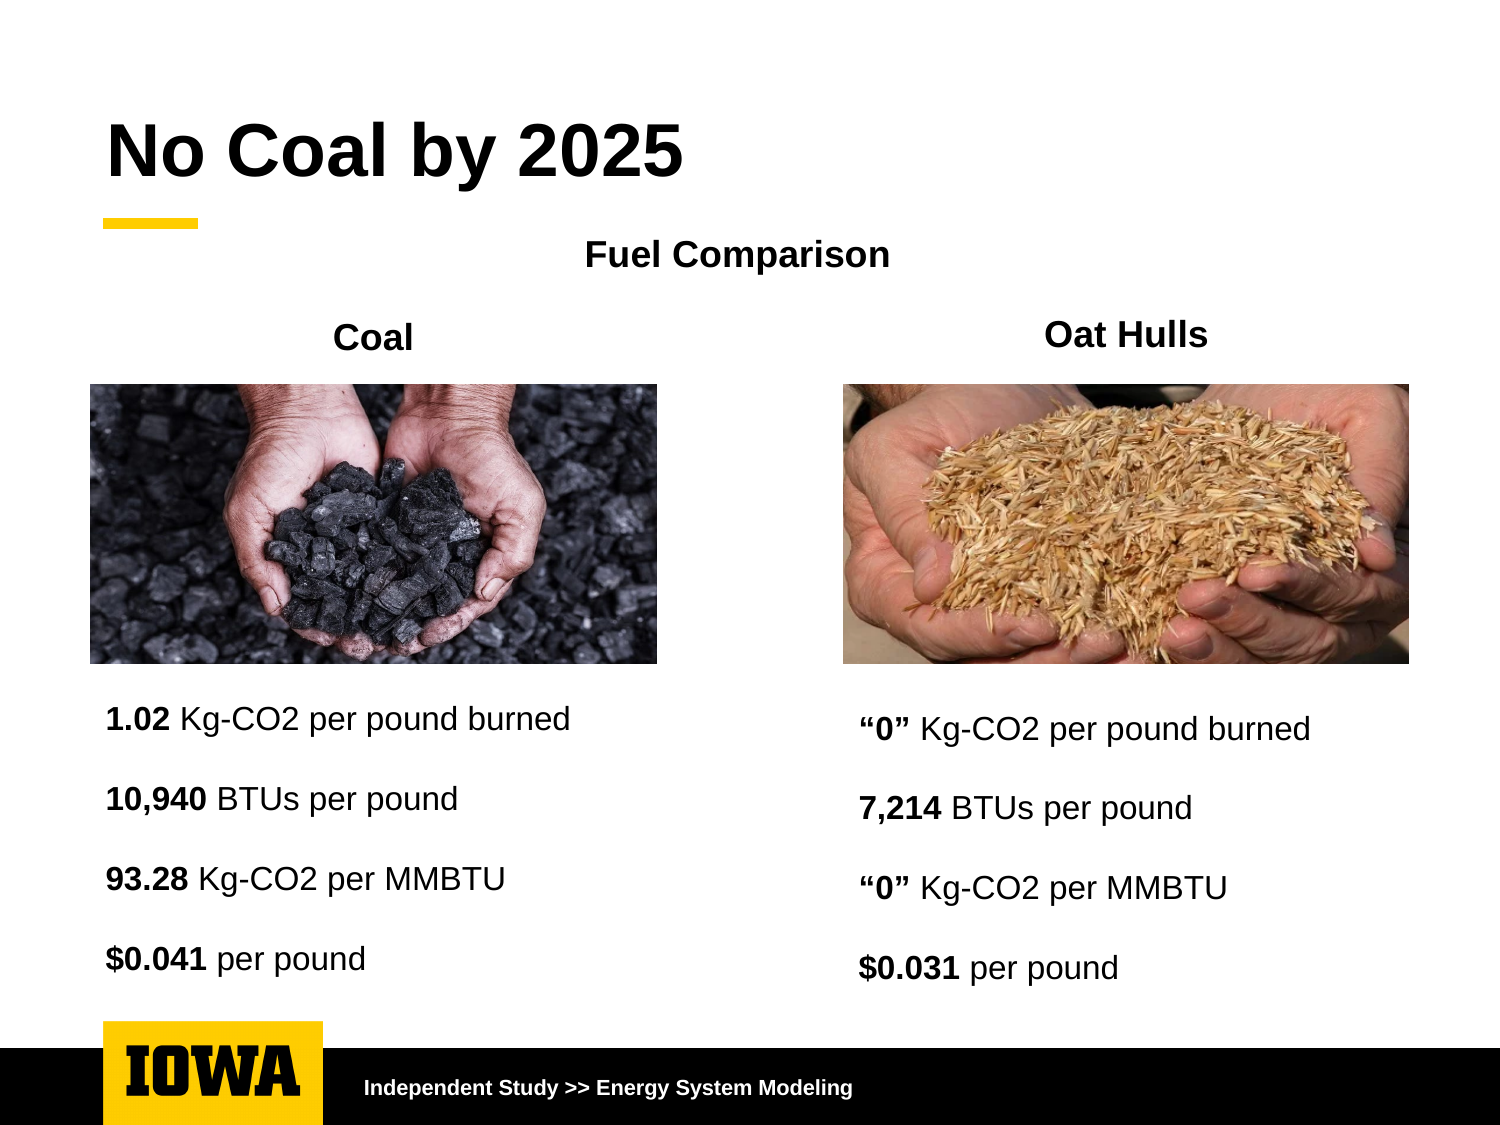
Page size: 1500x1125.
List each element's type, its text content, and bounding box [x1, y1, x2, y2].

text_box “0” Kg-CO2 per pound burned 7,214 BTUs per pound “0” Kg-CO2 per MMBTU $0.031 per pound [843, 699, 1409, 994]
text_box 1.02 Kg-CO2 per pound burned 10,940 BTUs per pound 93.28 Kg-CO2 per MMBTU $0.041 per pound [90, 690, 657, 985]
text_box Coal [202, 305, 545, 366]
picture [90, 384, 657, 664]
picture [843, 384, 1410, 664]
text_box Oat Hulls [955, 302, 1298, 363]
title No Coal by 2025 [90, 81, 1385, 224]
picture [103, 1021, 323, 1125]
footer Independent Study >> Energy System Modeling [348, 1056, 1379, 1117]
text_box Fuel Comparison [115, 222, 1360, 282]
